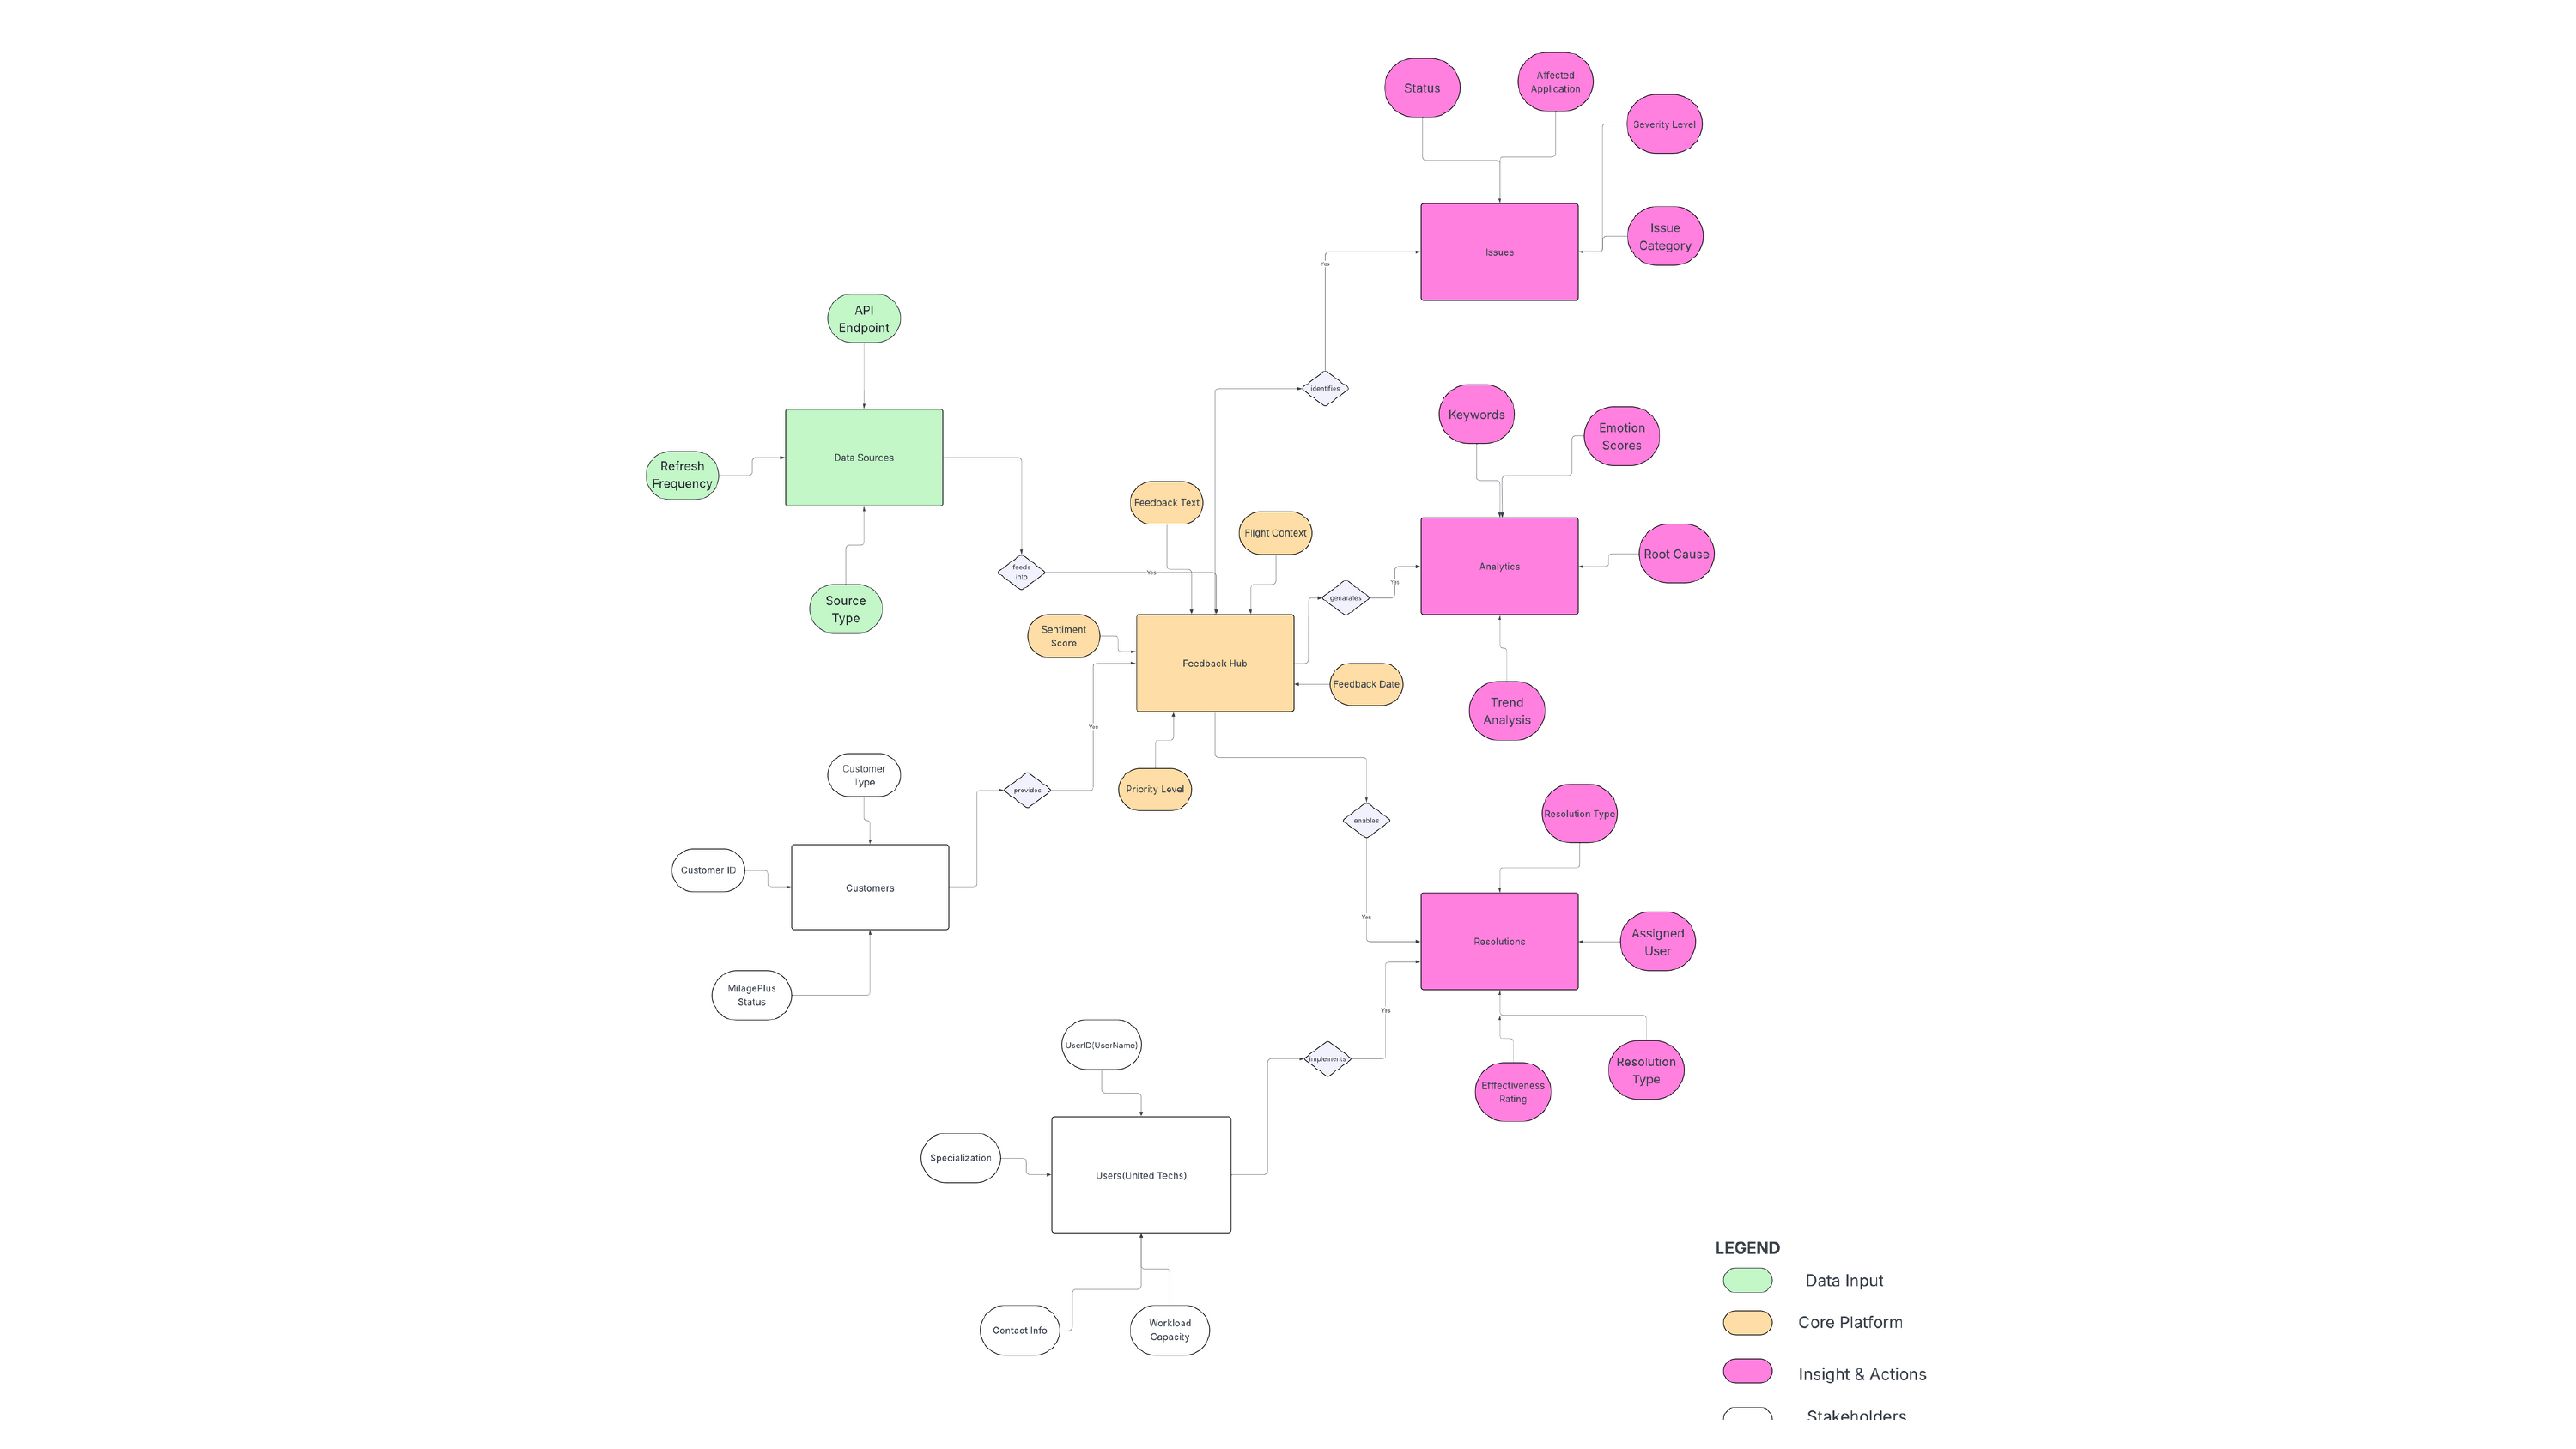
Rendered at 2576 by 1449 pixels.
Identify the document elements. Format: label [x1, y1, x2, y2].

text_box [634, 28, 1997, 1420]
